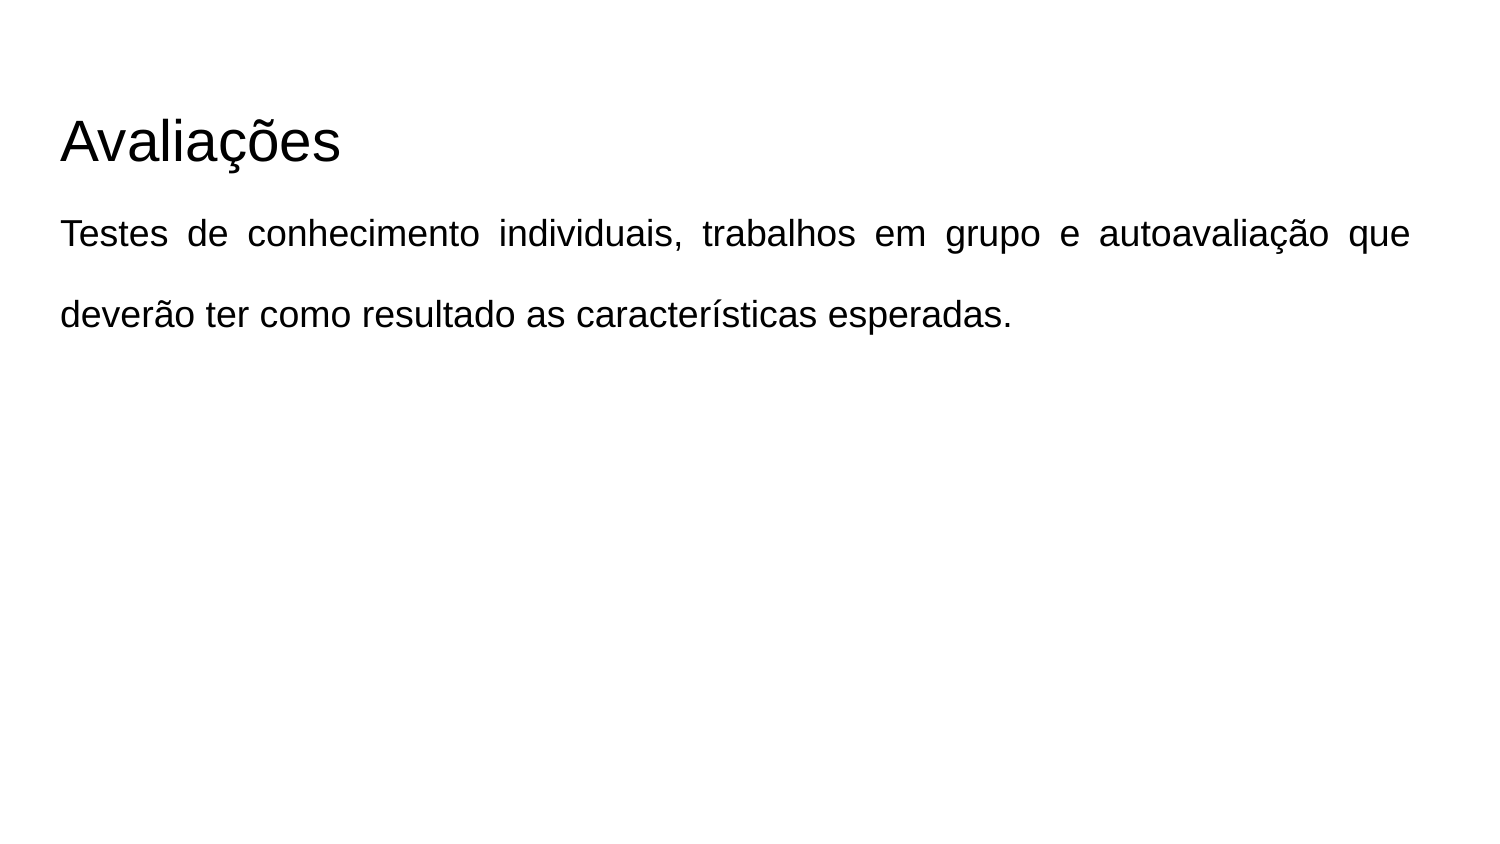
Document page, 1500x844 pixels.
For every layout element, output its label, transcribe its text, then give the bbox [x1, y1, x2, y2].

text_box Avaliações Testes de conhecimento individuais, trabalhos em grupo e autoavaliação que deverão ter como resultado as características esperadas. [45, 95, 1426, 423]
